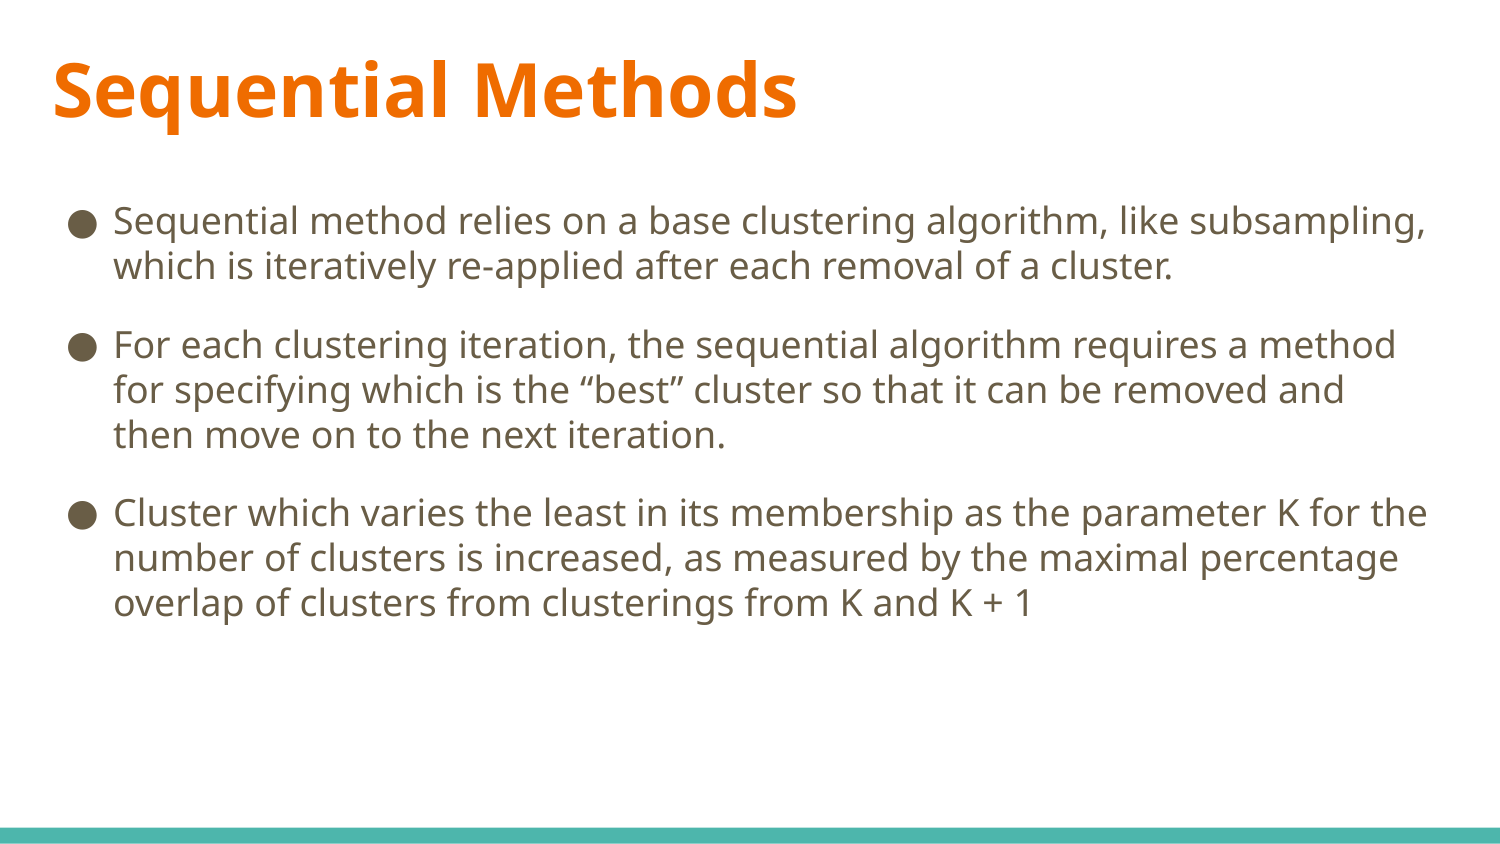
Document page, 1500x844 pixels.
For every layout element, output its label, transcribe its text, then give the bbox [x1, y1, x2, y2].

list Sequential method relies on a base clustering algorithm, like subsampling, which is iteratively re-applied after each removal of a cluster. For each clustering iteration, the sequential algorithm requires a method for specifying which is the “best” cluster so that it can be removed and then move on to the next iteration. Cluster which varies the least in its membership as the parameter K for the number of clusters is increased, as measured by the maximal percentage overlap of clusters from clusterings from K and K + 1 [51, 182, 1449, 817]
title Sequential Methods [37, 26, 1436, 143]
